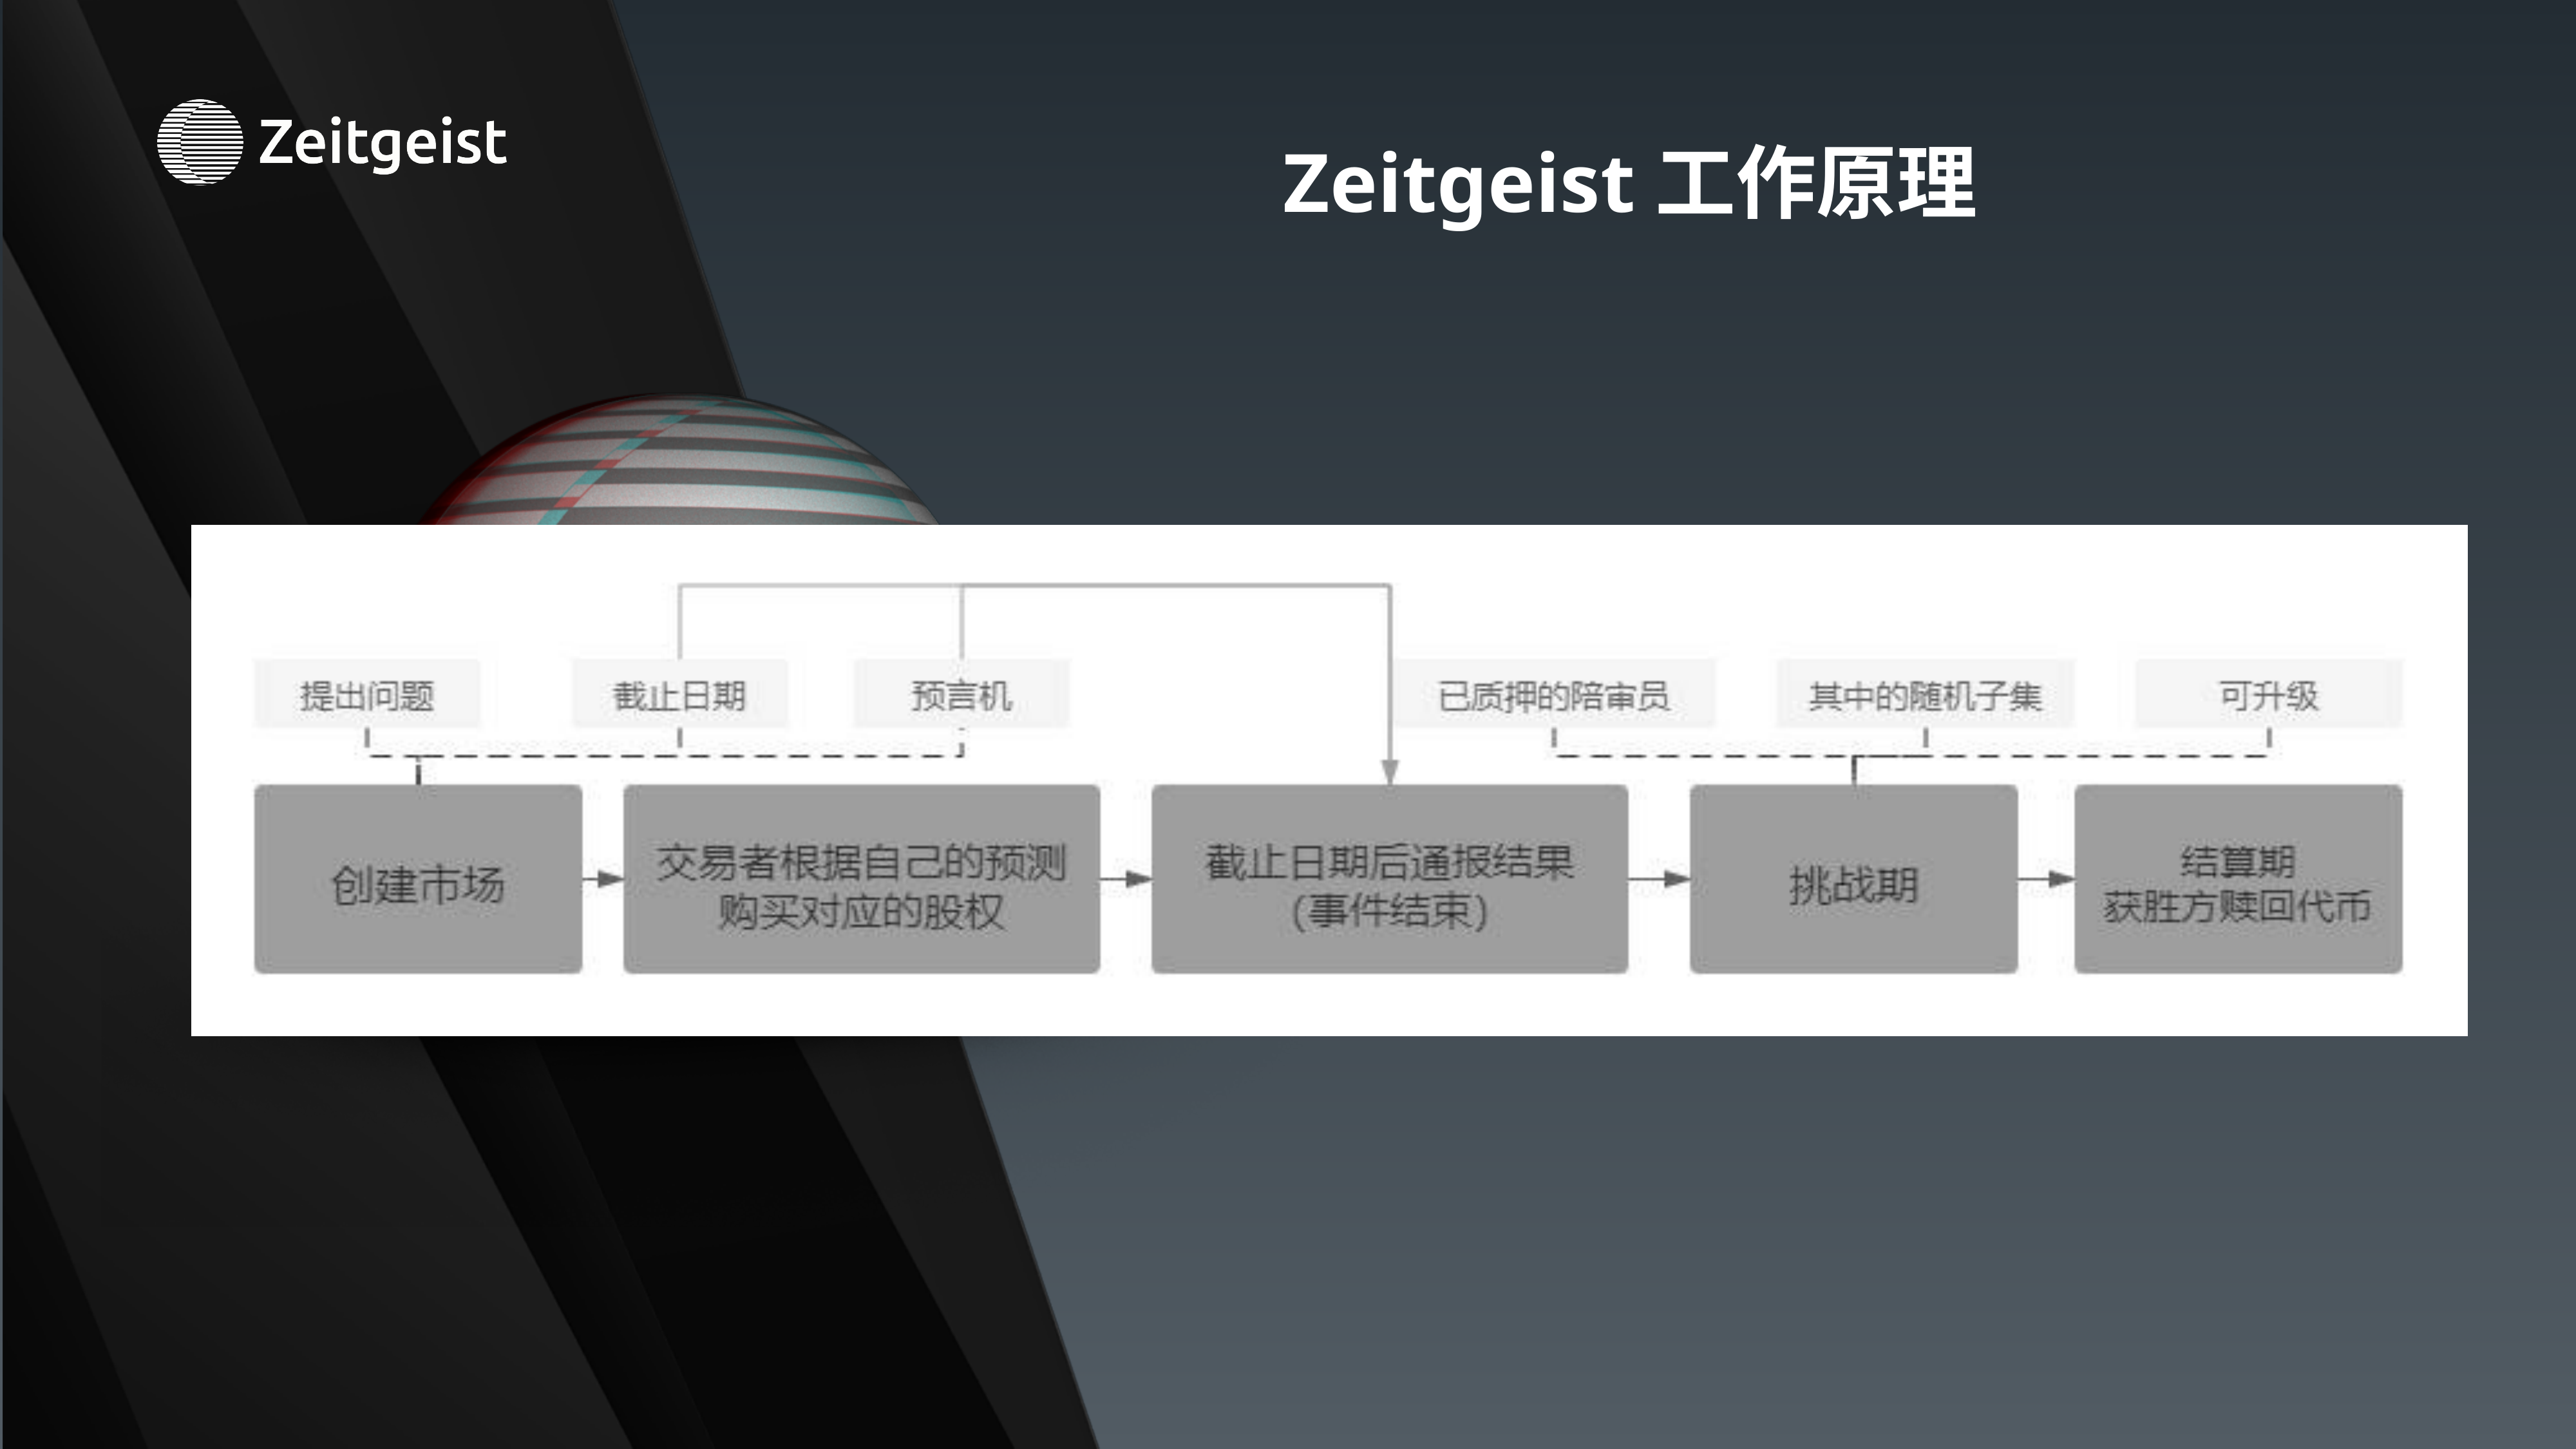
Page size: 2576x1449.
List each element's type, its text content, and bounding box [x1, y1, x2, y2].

text_box Zeitgeist工作原理 [1278, 126, 2432, 234]
picture [3, 0, 2468, 1449]
